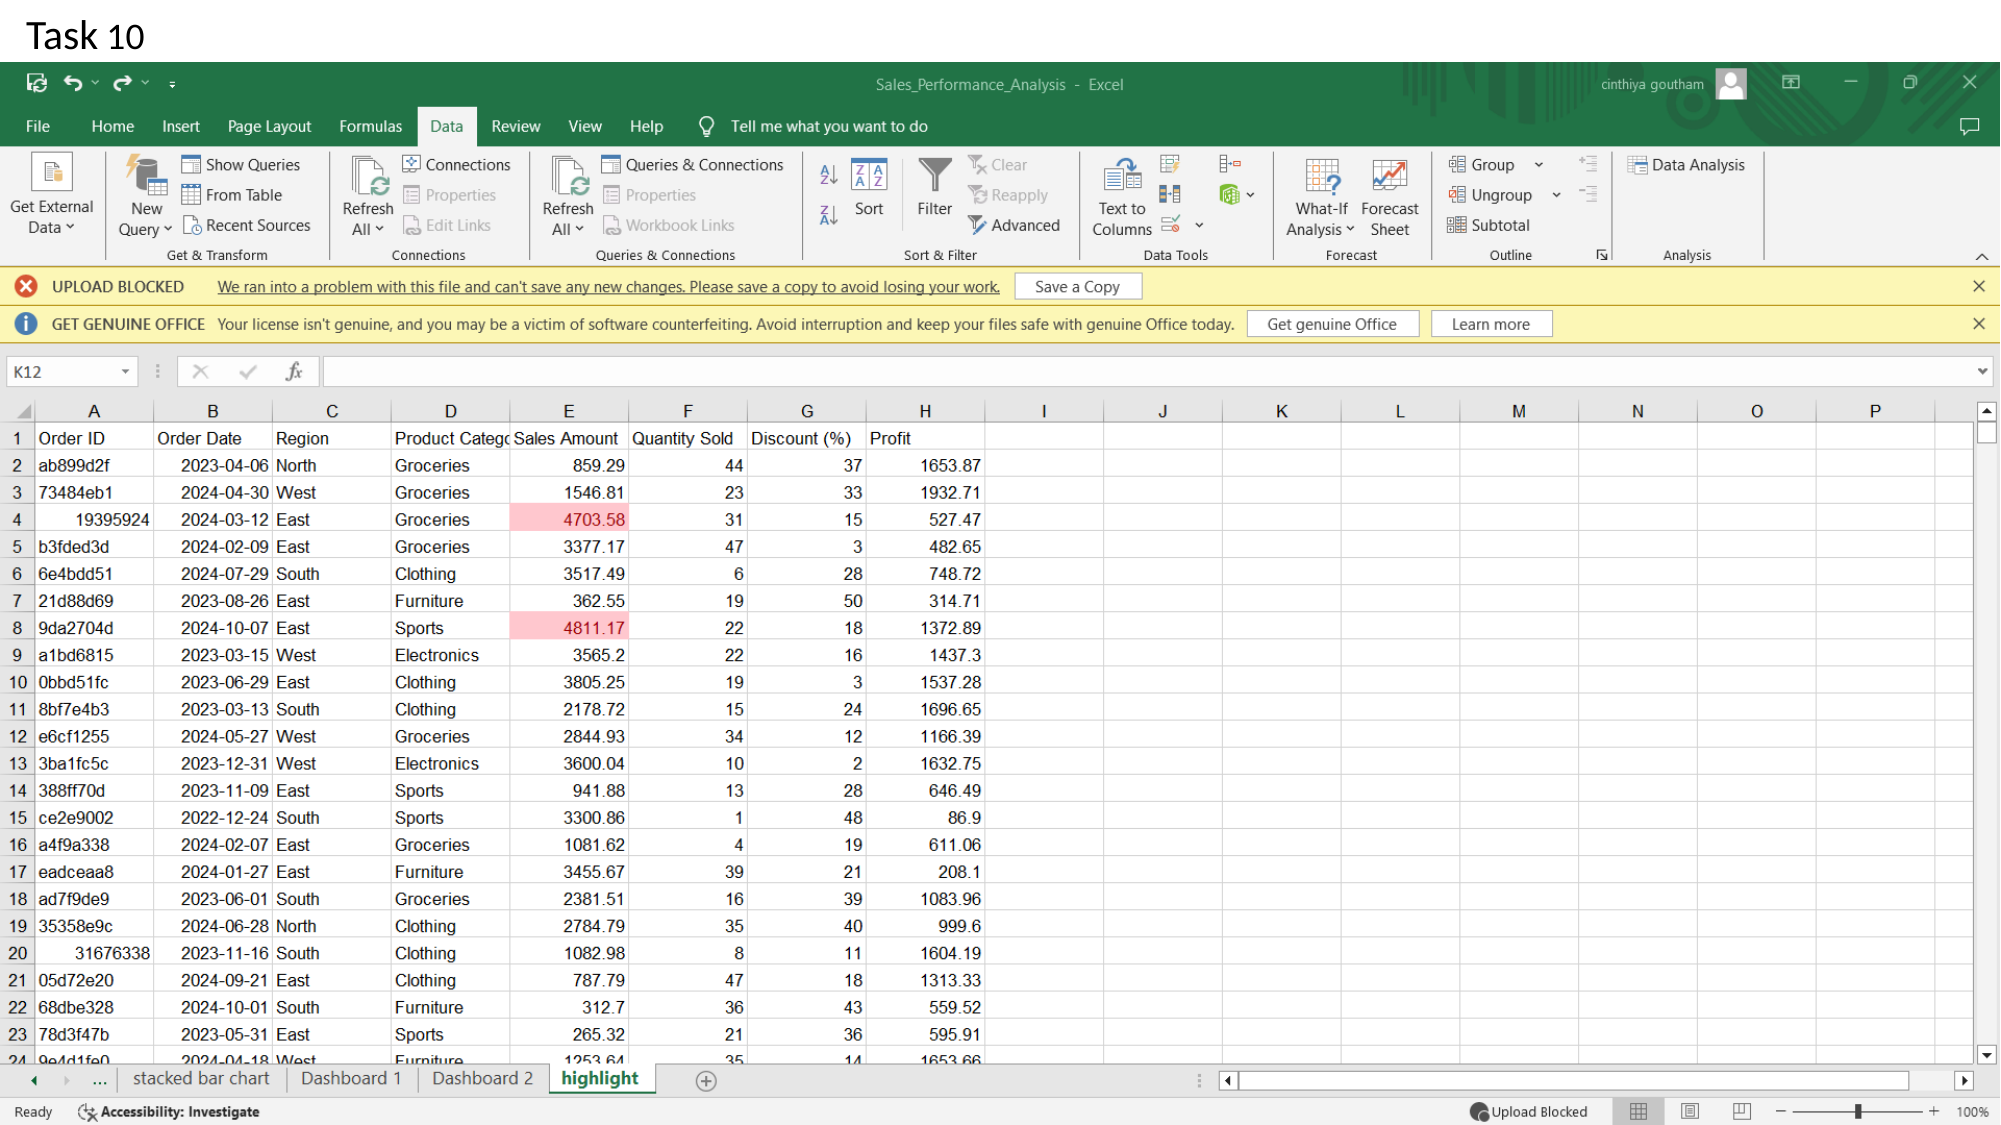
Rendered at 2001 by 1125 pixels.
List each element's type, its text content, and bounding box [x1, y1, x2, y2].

text_box Task 10 [11, 0, 1011, 62]
picture [0, 62, 2000, 1125]
